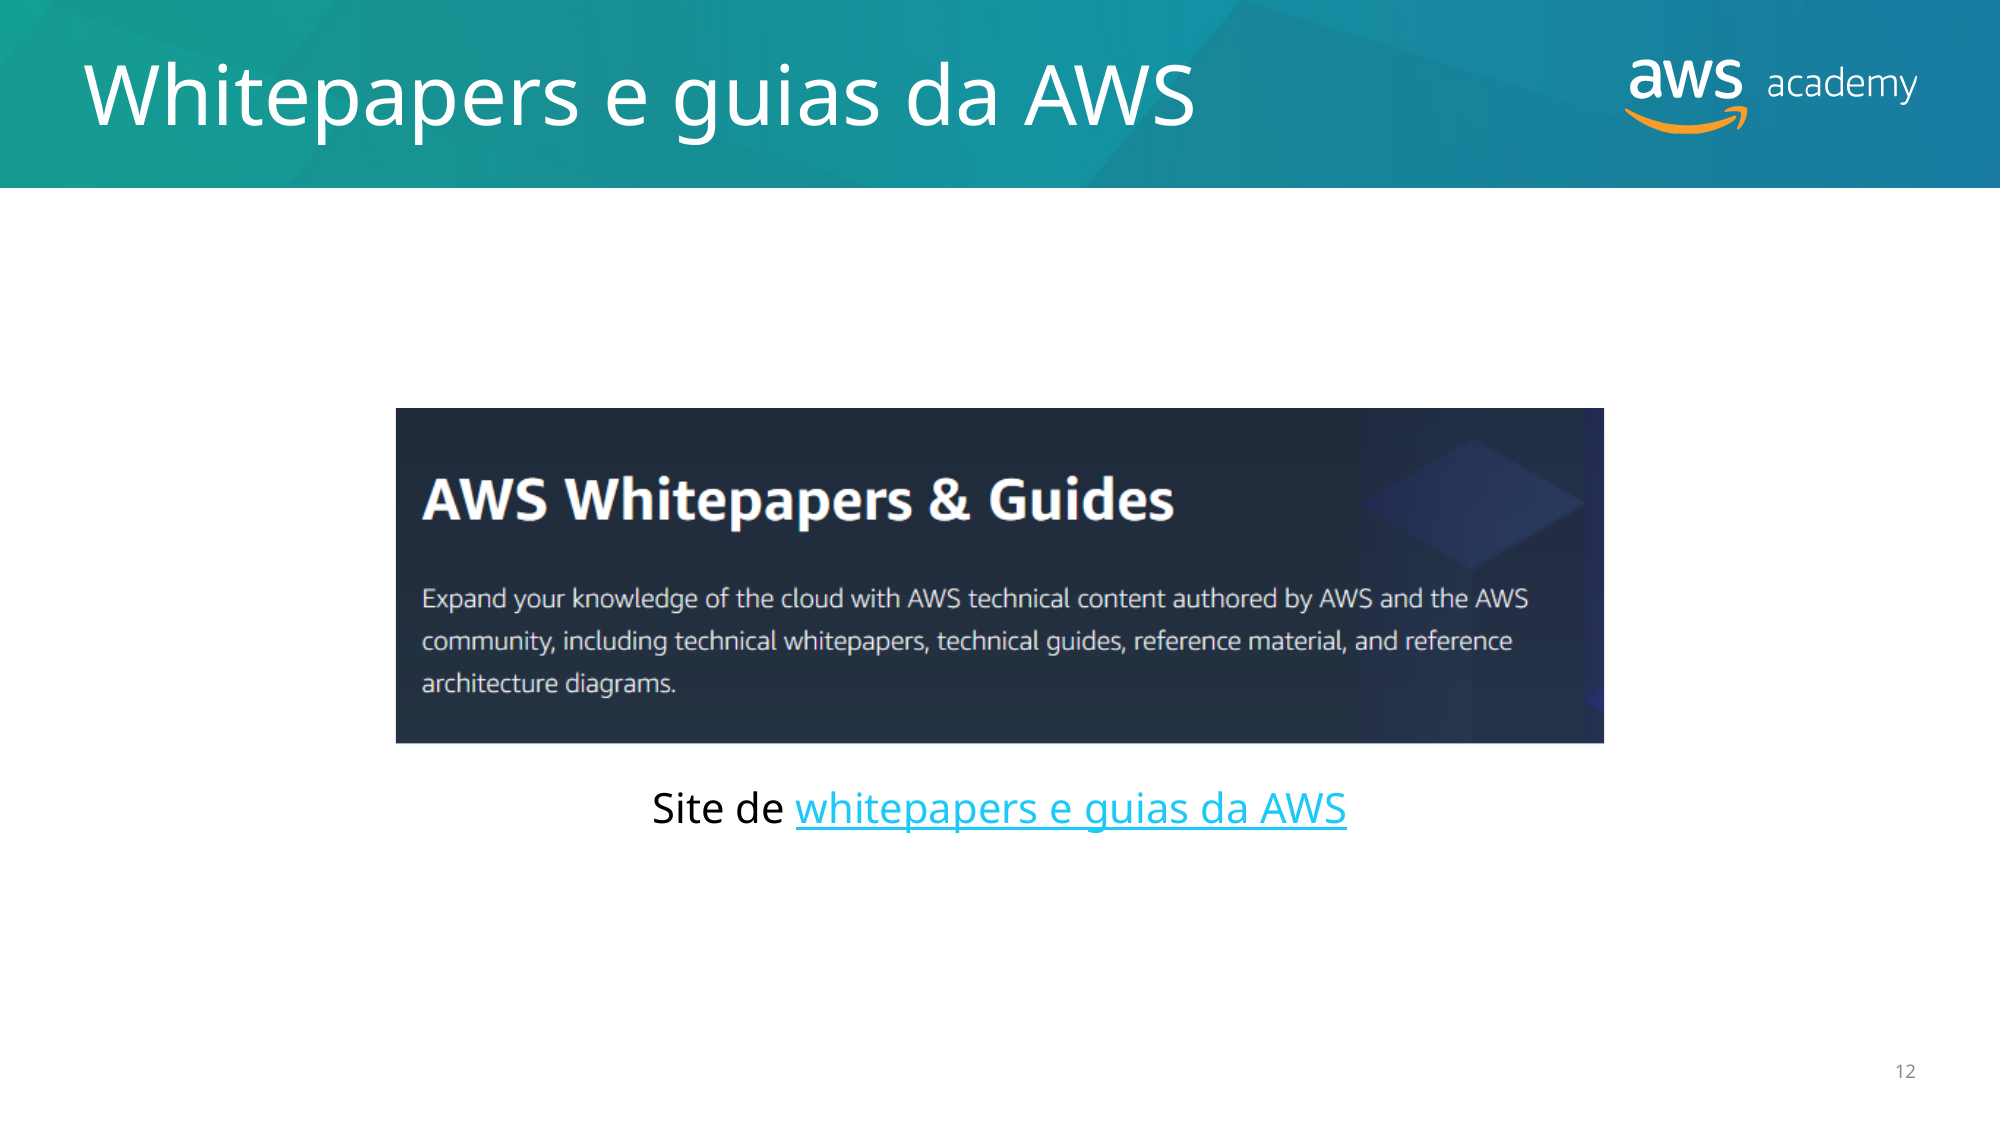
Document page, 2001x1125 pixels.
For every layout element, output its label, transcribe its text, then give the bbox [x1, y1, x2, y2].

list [395, 408, 1605, 746]
picture [0, 0, 2000, 188]
slide_number 12 [1481, 1042, 1932, 1103]
text_box Site de whitepapers e guias da AWS [637, 774, 1363, 847]
title Whitepapers e guias da AWS [68, 59, 1551, 138]
